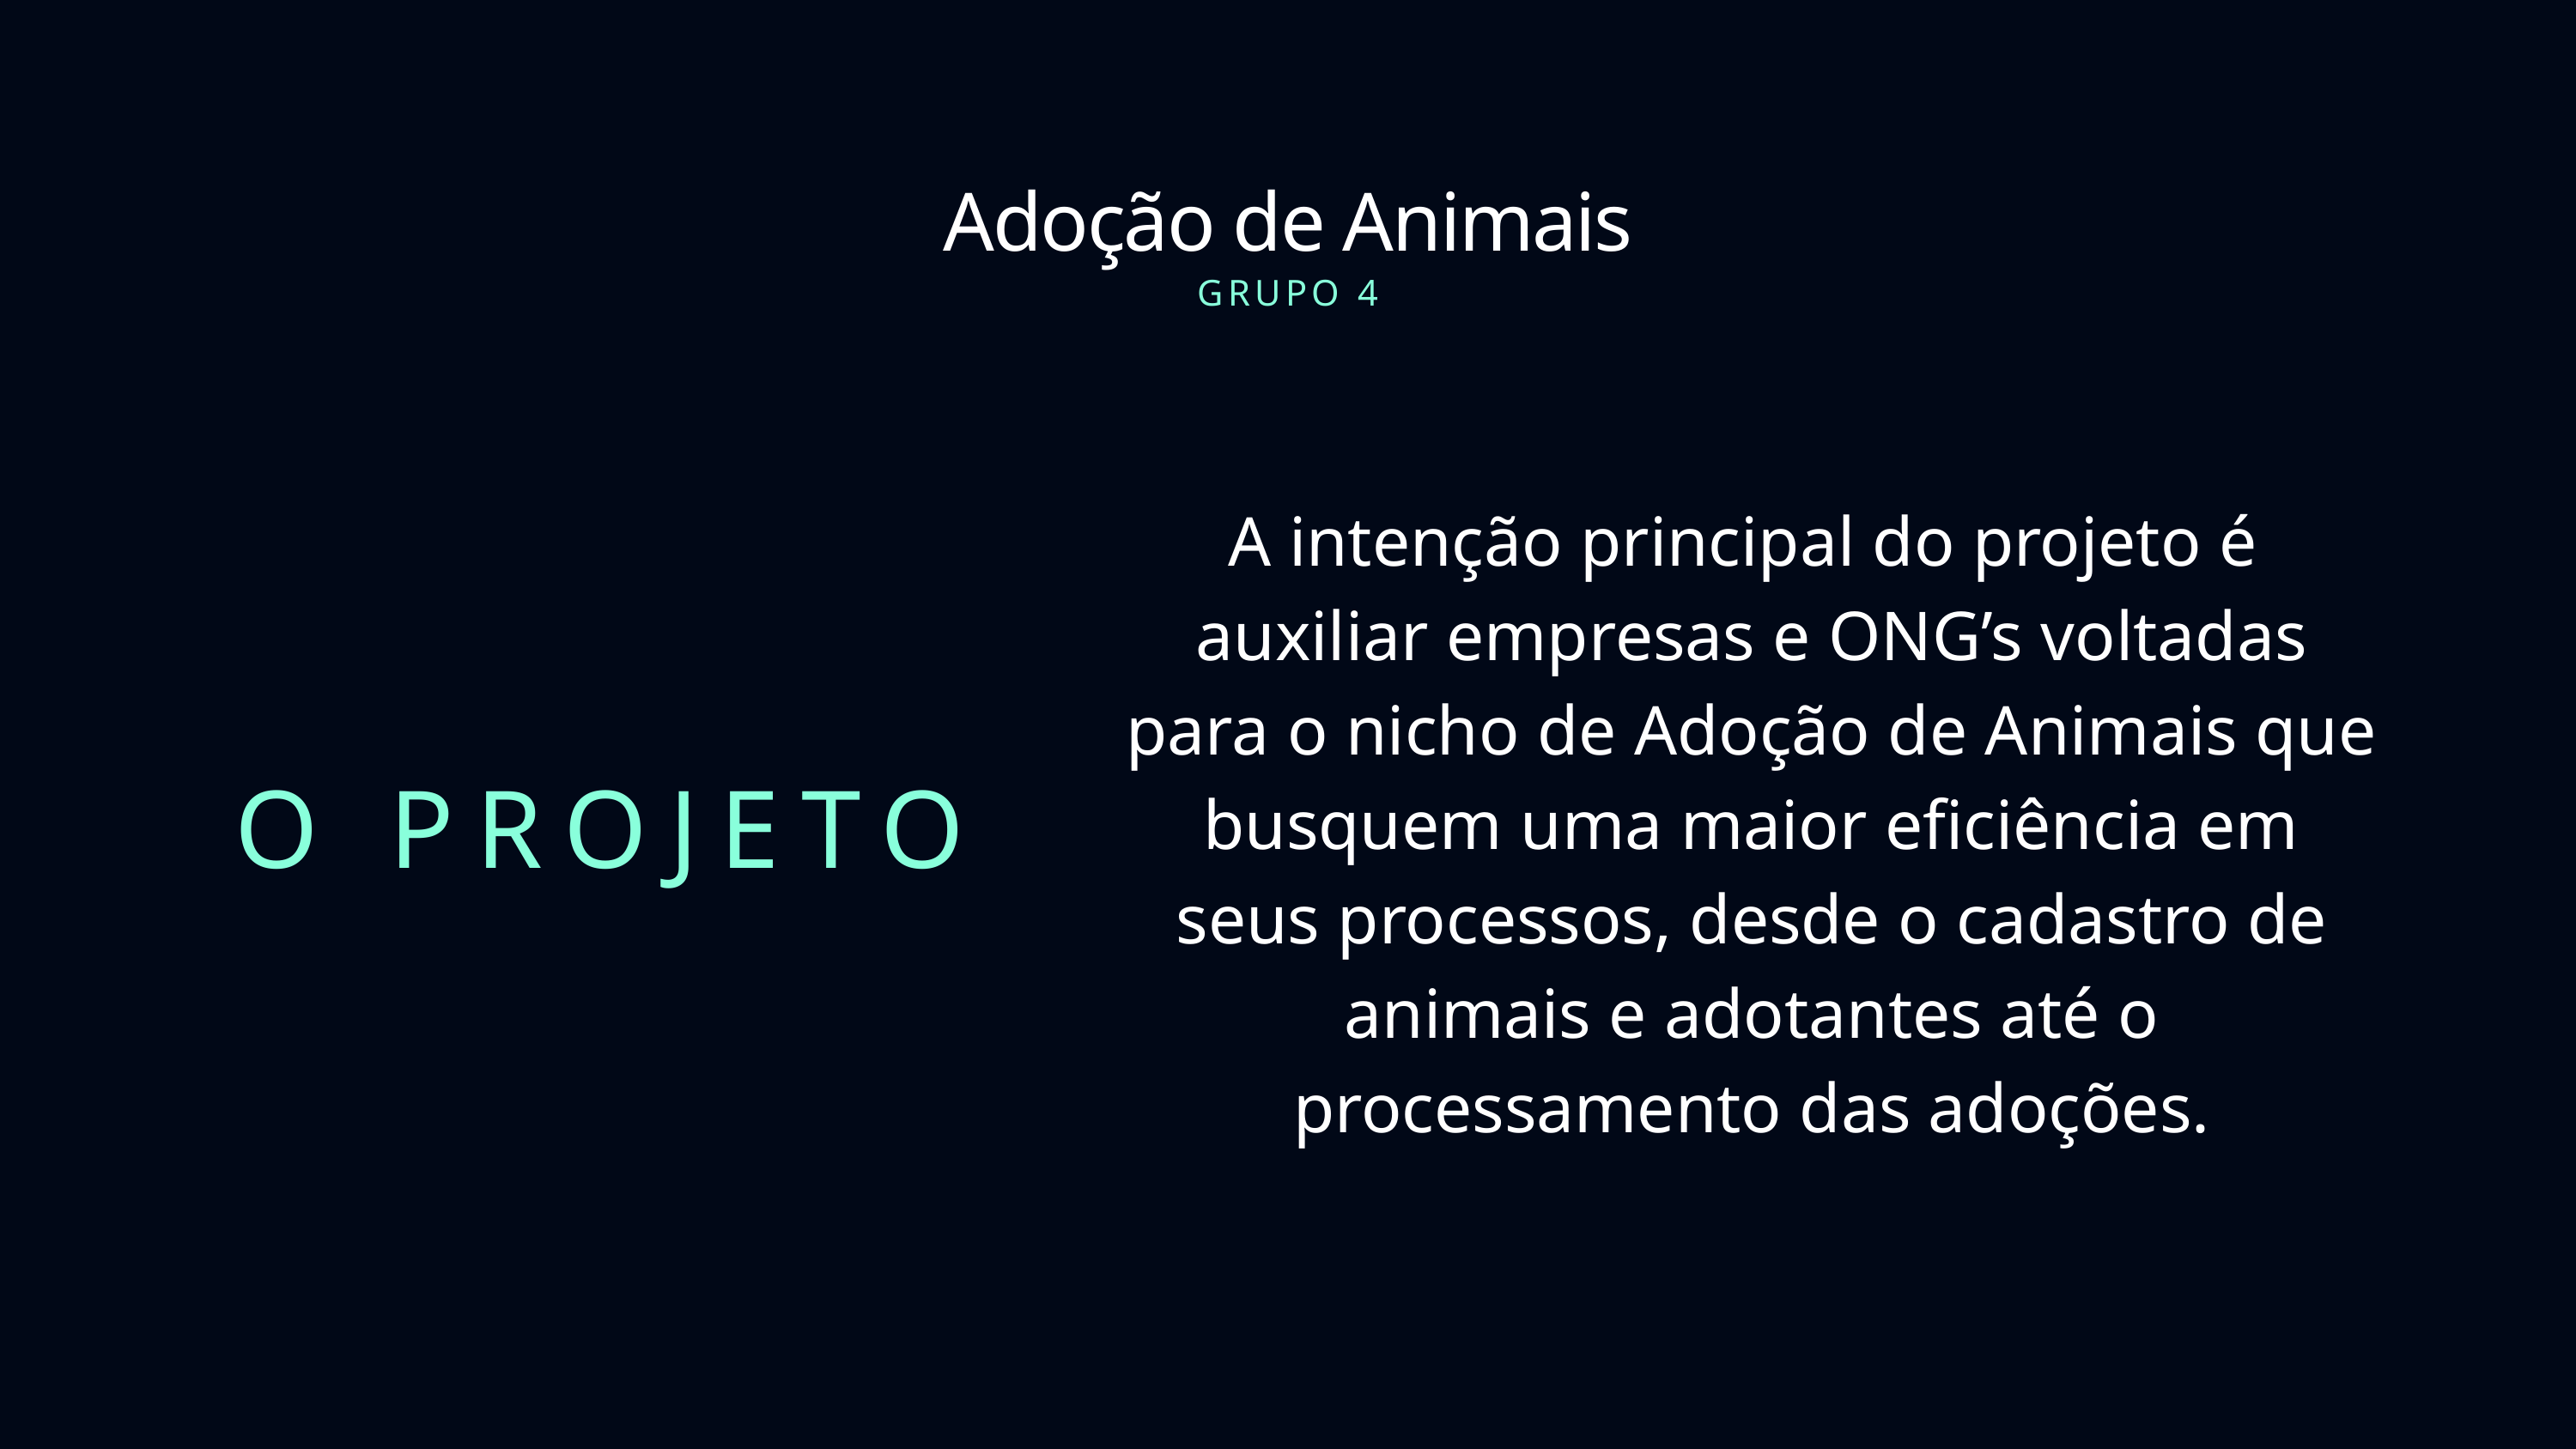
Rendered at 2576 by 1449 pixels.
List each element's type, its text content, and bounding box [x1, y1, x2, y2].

text_box O PROJETO [0, 771, 1125, 890]
text_box A intenção principal do projeto é auxiliar empresas e ONG’s voltadas para o nicho de Adoção de Animais que busquem uma maior eficiência em seus processos, desde o cadastro de animais e adotantes até o processamento das adoções. [1125, 484, 2379, 1147]
text_box GRUPO 4 [921, 274, 1655, 314]
text_box Adoção de Animais [793, 179, 1783, 268]
